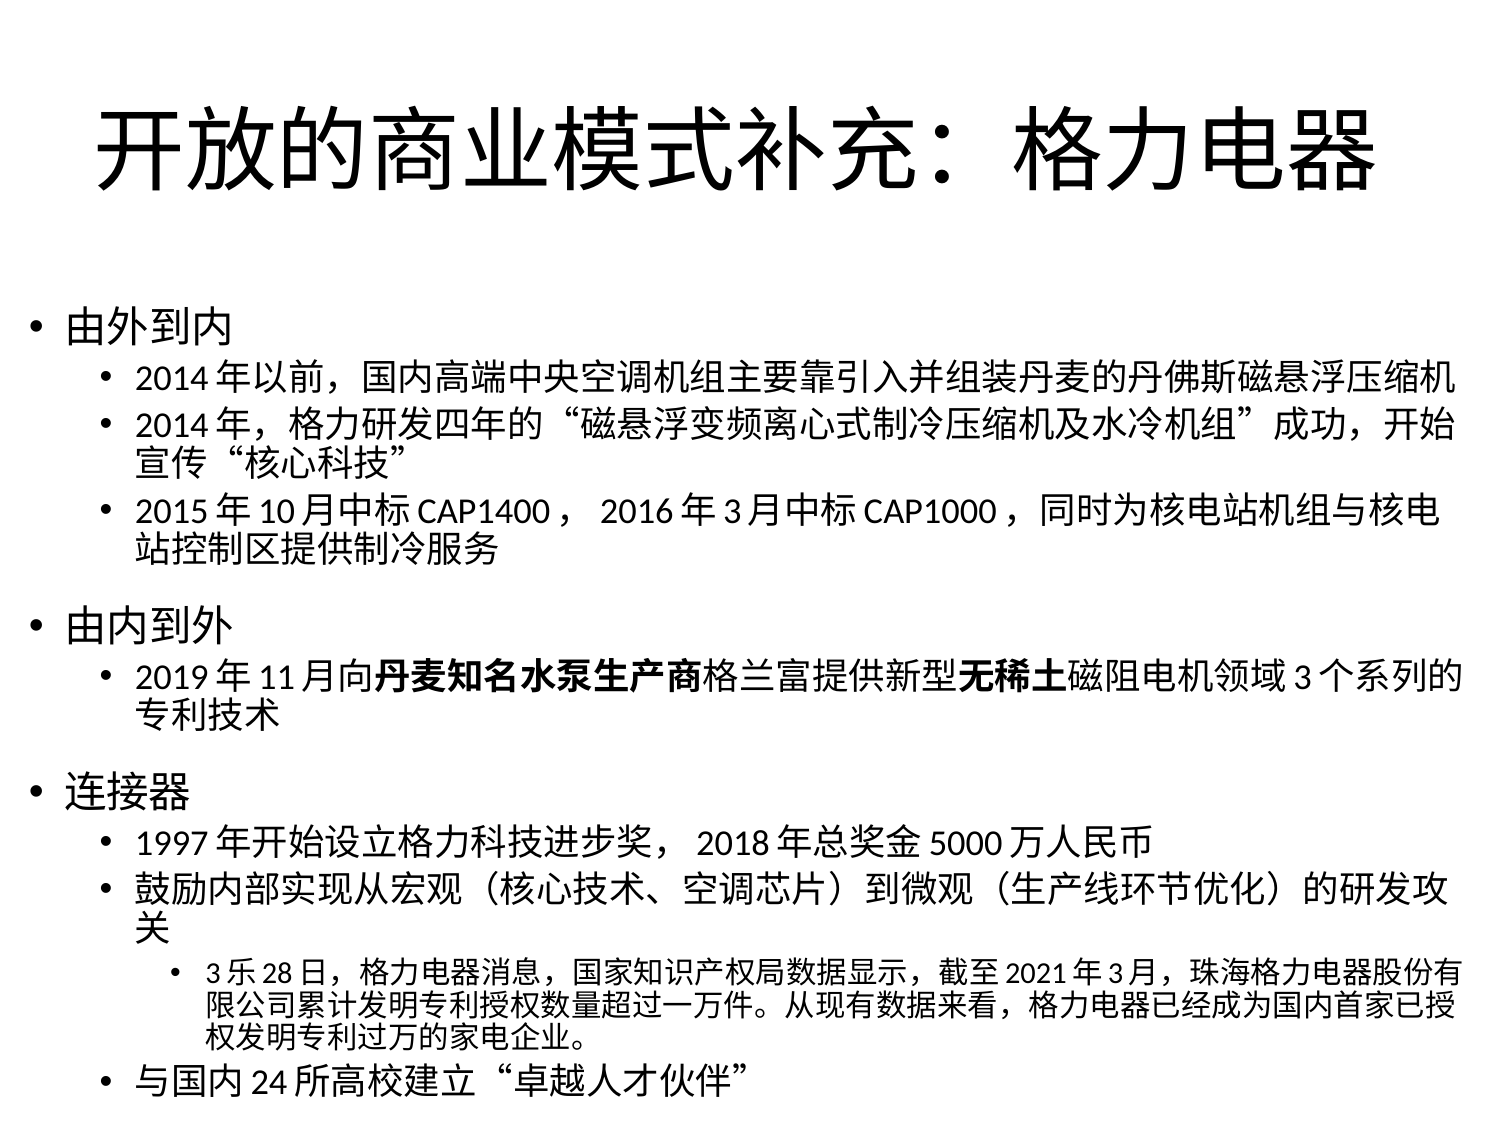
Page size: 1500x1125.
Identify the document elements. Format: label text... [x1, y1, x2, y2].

list 由外到内 2014年以前，国内高端中央空调机组主要靠引入并组装丹麦的丹佛斯磁悬浮压缩机 2014年，格力研发四年的“磁悬浮变频离心式制冷压缩机及水冷机组”成功，开始宣传“核心科技” 2015年10月中标CAP1400，2016年3月中标CAP1000，同时为核电站机组与核电站控制区提供制冷服务 由内到外 2019年11月向丹麦知名水泵生产商格兰富提供新型无稀土磁阻电机领域3个系列的专利技术 连接器 1997年开始设立格力科技进步奖，2018年总奖金5000万人民币 鼓励内部实现从宏观（核心技术、空调芯片）到微观（生产线环节优化）的研发攻关 3乐28日，格力电器消息，国家知识产权局数据显示，截至2021年3月，珠海格力电器股份有限公司累计发明专利授权数量超过一万件。从现有数据来看，格力电器已经成为国内首家已授权发明专利过万的家电企业。 与国内24所高校建立“卓越人才伙伴” [13, 297, 1487, 1112]
title 开放的商业模式补充：格力电器 [78, 45, 1422, 263]
